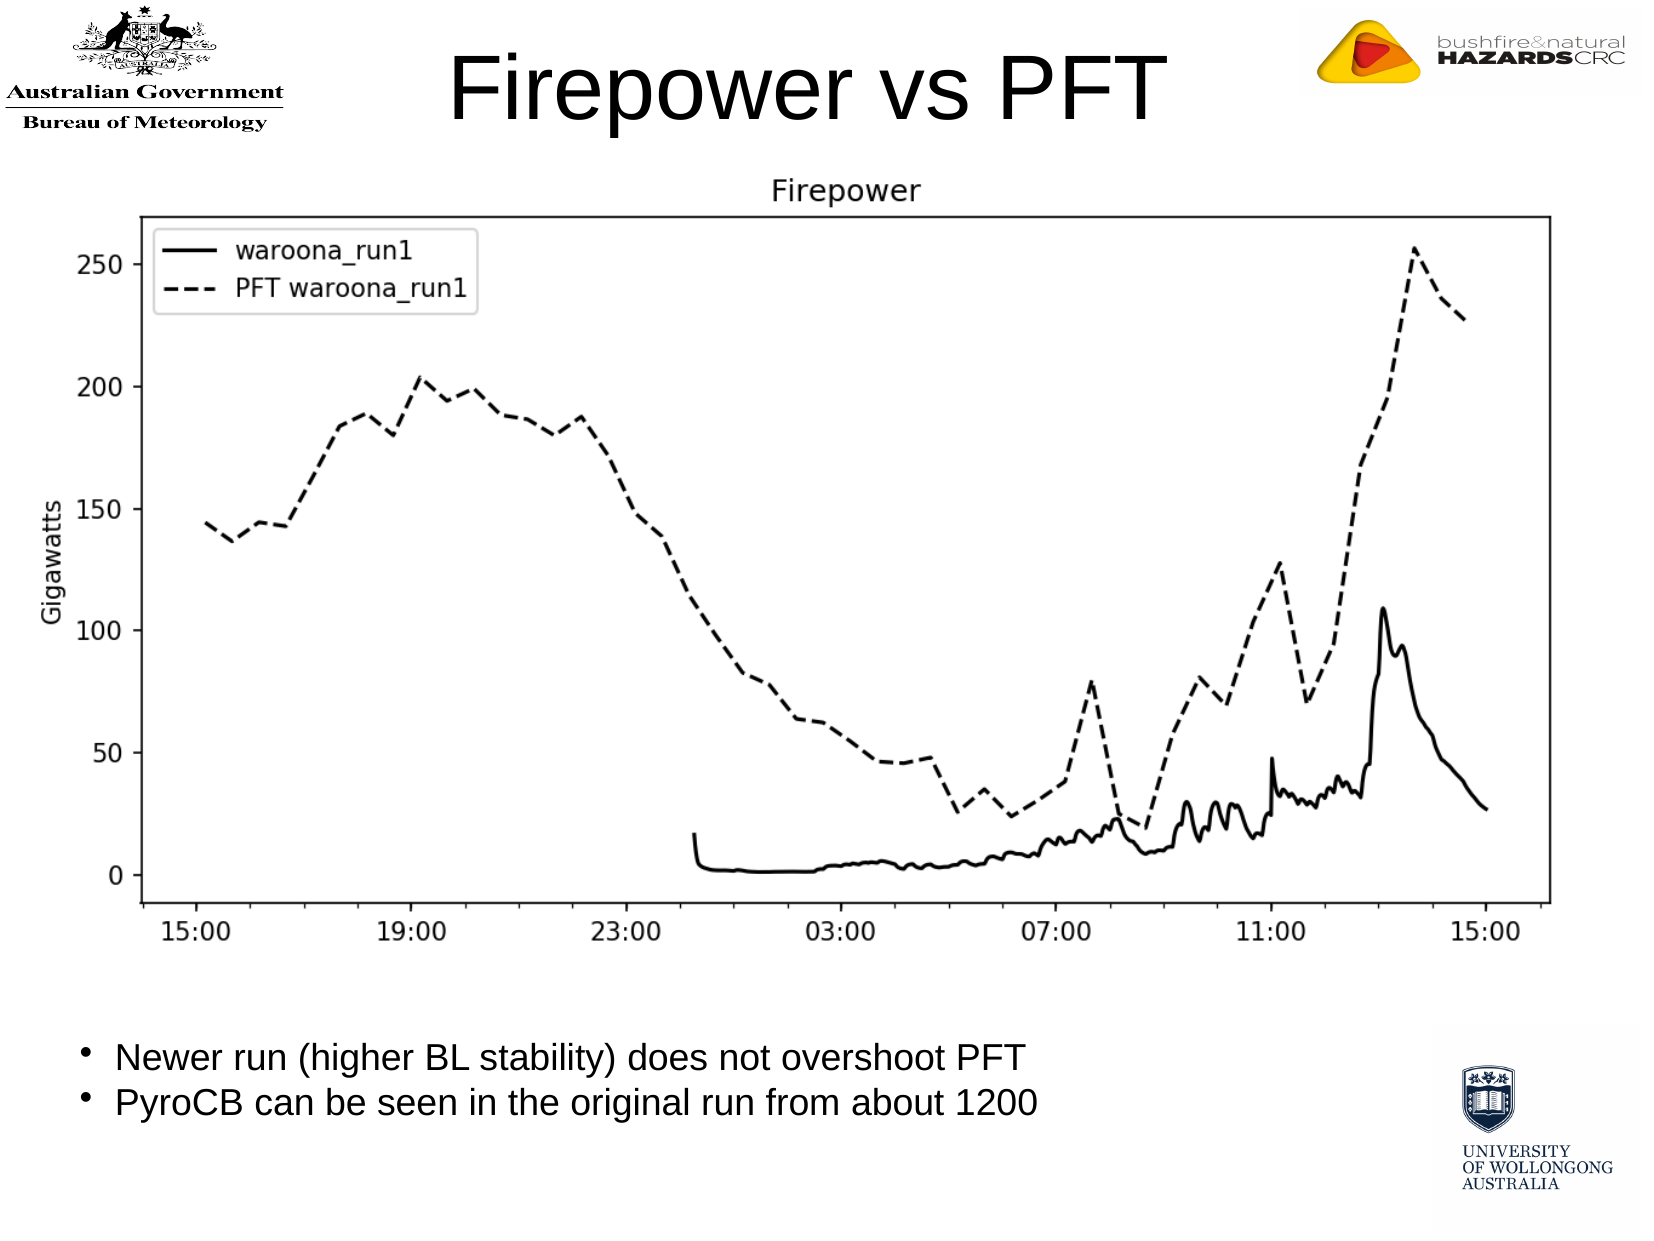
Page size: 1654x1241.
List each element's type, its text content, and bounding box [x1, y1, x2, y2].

text_box Newer run (higher BL stability) does not overshoot PFT PyroCB can be seen in the original run from about 1200 [64, 980, 1589, 1164]
picture [23, 161, 1583, 963]
picture [1432, 1023, 1642, 1233]
picture [1298, 7, 1642, 95]
picture [5, 5, 284, 132]
text_box Firepower vs PFT [289, 0, 1329, 159]
